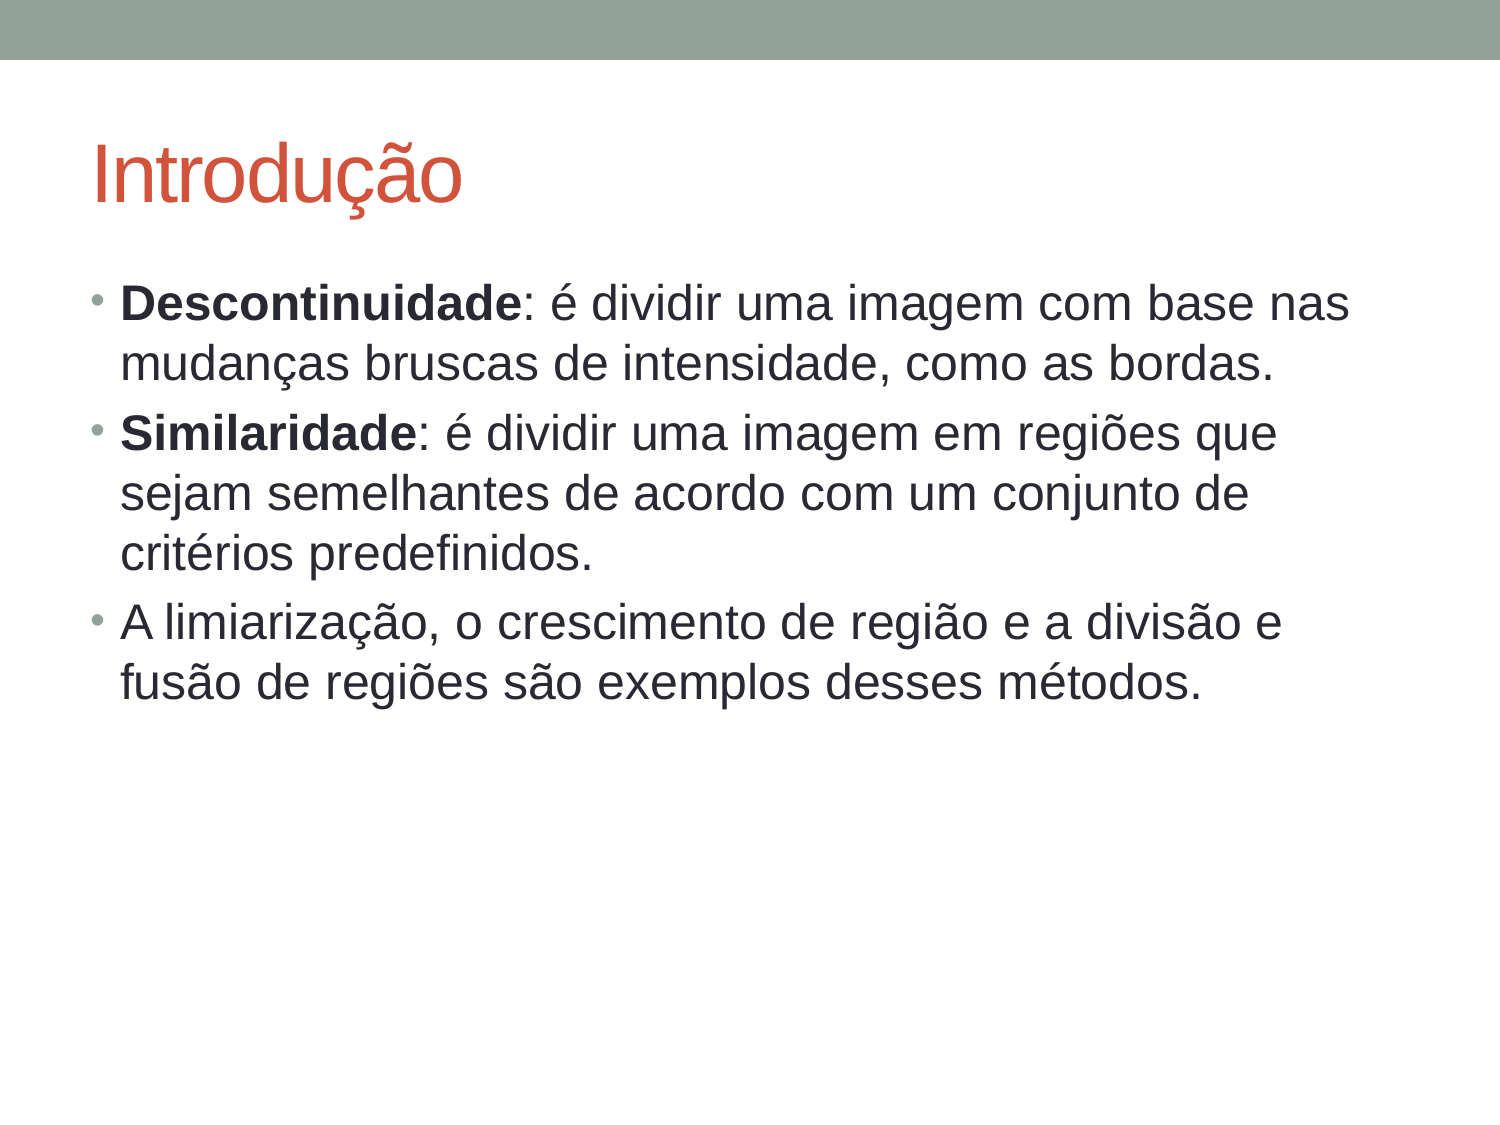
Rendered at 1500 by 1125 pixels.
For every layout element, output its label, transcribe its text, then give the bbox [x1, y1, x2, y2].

title Introdução [75, 87, 1425, 250]
list Descontinuidade: é dividir uma imagem com base nas mudanças bruscas de intensidade, como as bordas. Similaridade: é dividir uma imagem em regiões que sejam semelhantes de acordo com um conjunto de critérios predefinidos. A limiarização, o crescimento de região e a divisão e fusão de regiões são exemplos desses métodos. [75, 262, 1425, 1063]
